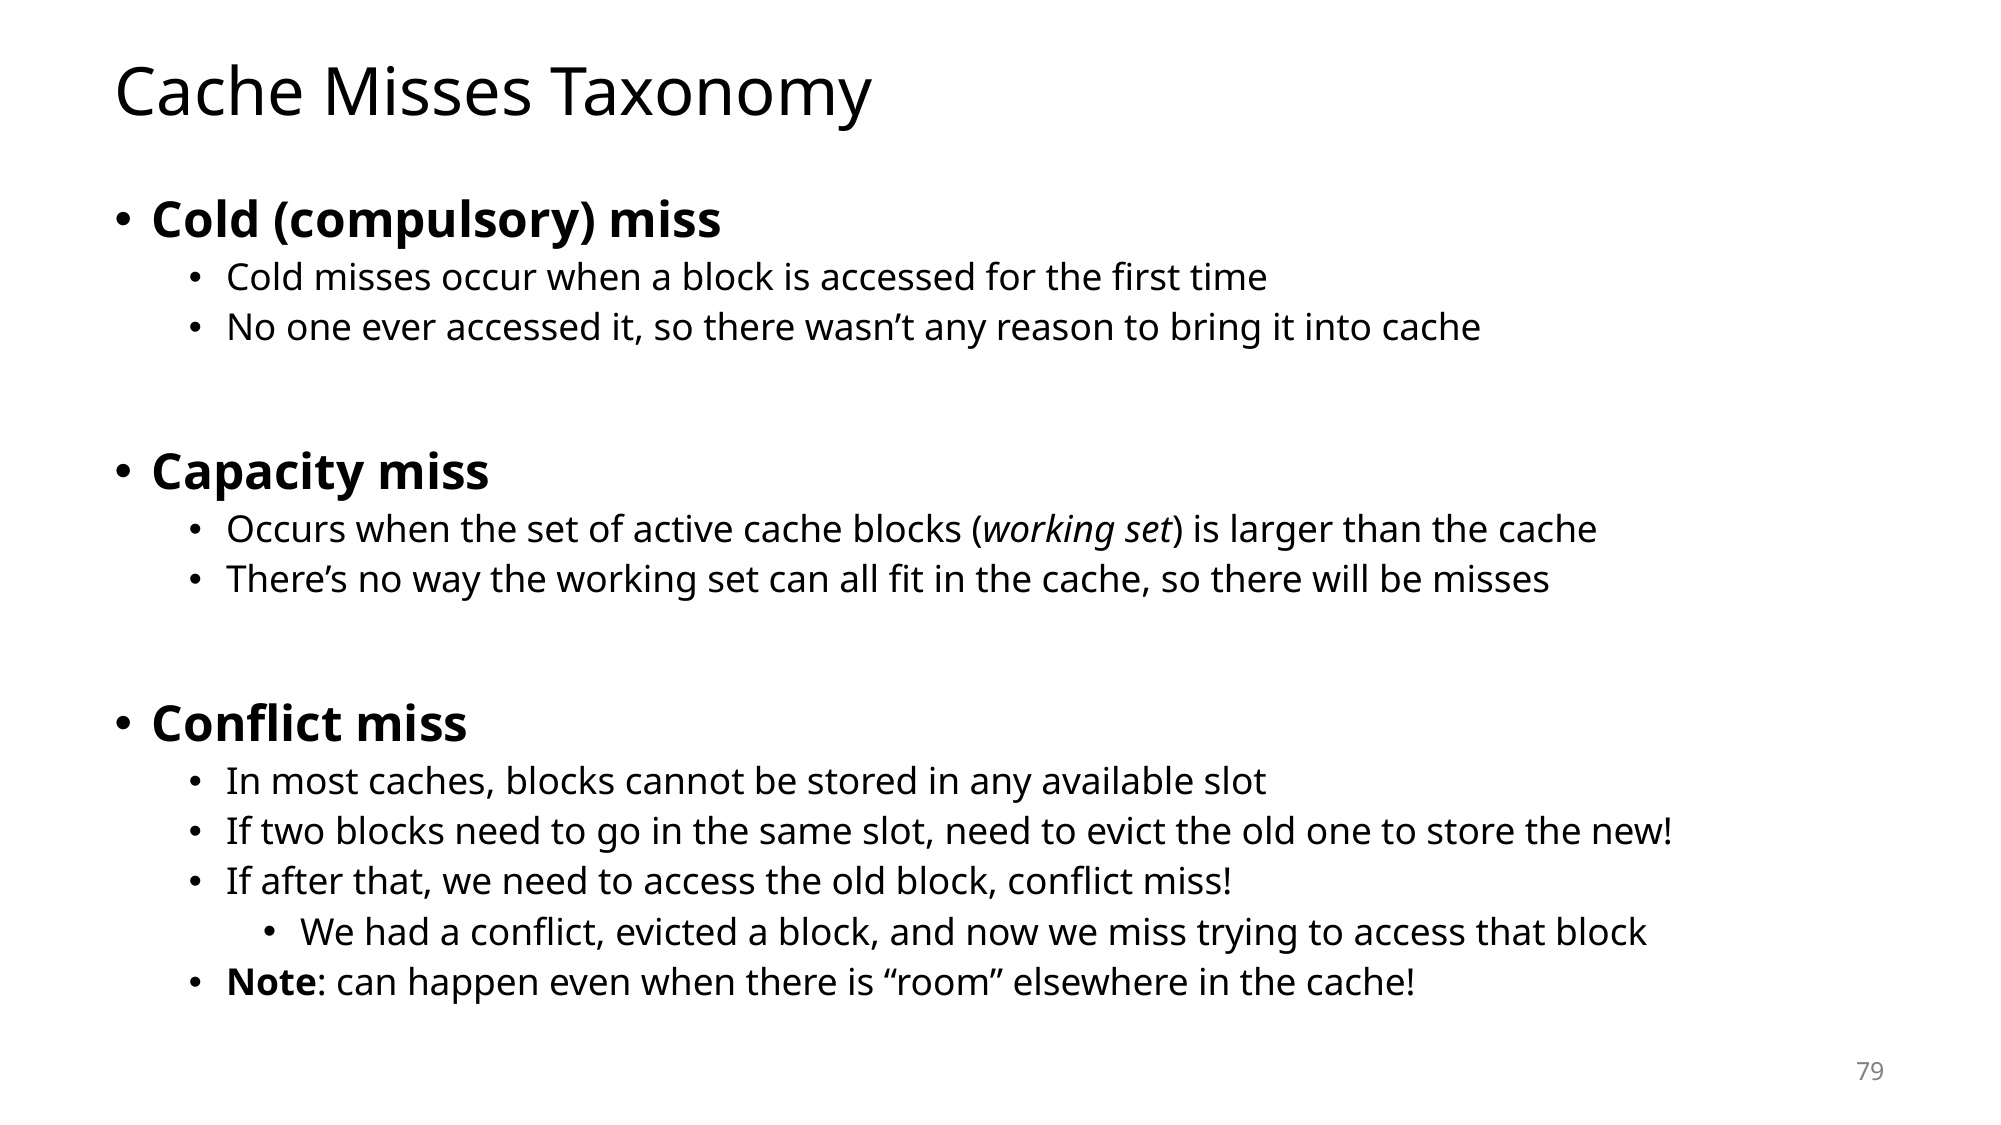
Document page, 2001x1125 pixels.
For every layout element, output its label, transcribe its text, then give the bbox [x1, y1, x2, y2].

list Cold (compulsory) miss Cold misses occur when a block is accessed for the first time No one ever accessed it, so there wasn’t any reason to bring it into cache Capacity miss Occurs when the set of active cache blocks (working set) is larger than the cache There’s no way the working set can all fit in the cache, so there will be misses Conflict miss In most caches, blocks cannot be stored in any available slot If two blocks need to go in the same slot, need to evict the old one to store the new! If after that, we need to access the old block, conflict miss! We had a conflict, evicted a block, and now we miss trying to access that block Note: can happen even when there is “room” elsewhere in the cache! [99, 187, 1900, 1013]
slide_number 79 [1749, 1042, 1900, 1103]
title Cache Misses Taxonomy [99, 37, 1900, 150]
